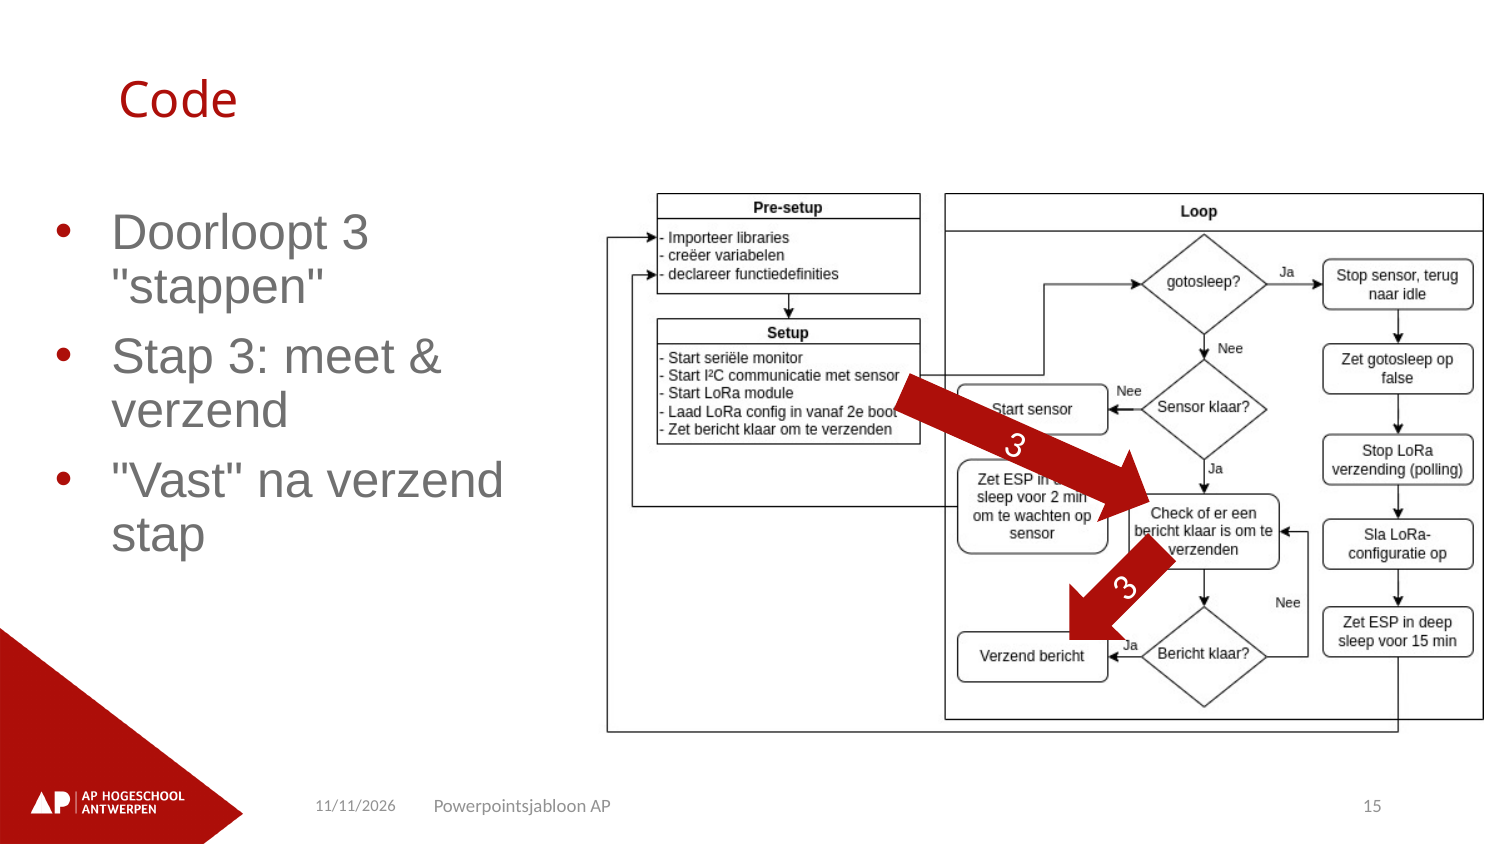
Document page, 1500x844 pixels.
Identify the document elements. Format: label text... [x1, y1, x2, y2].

list Doorloopt 3 "stappen" Stap 3: meet & verzend "Vast" na verzend stap [39, 199, 598, 720]
title Code [103, 66, 588, 194]
picture [598, 193, 1484, 744]
picture [0, 623, 246, 844]
slide_number 15 [1263, 782, 1397, 827]
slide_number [300, 782, 418, 827]
footer Powerpointsjabloon AP [418, 782, 1263, 827]
